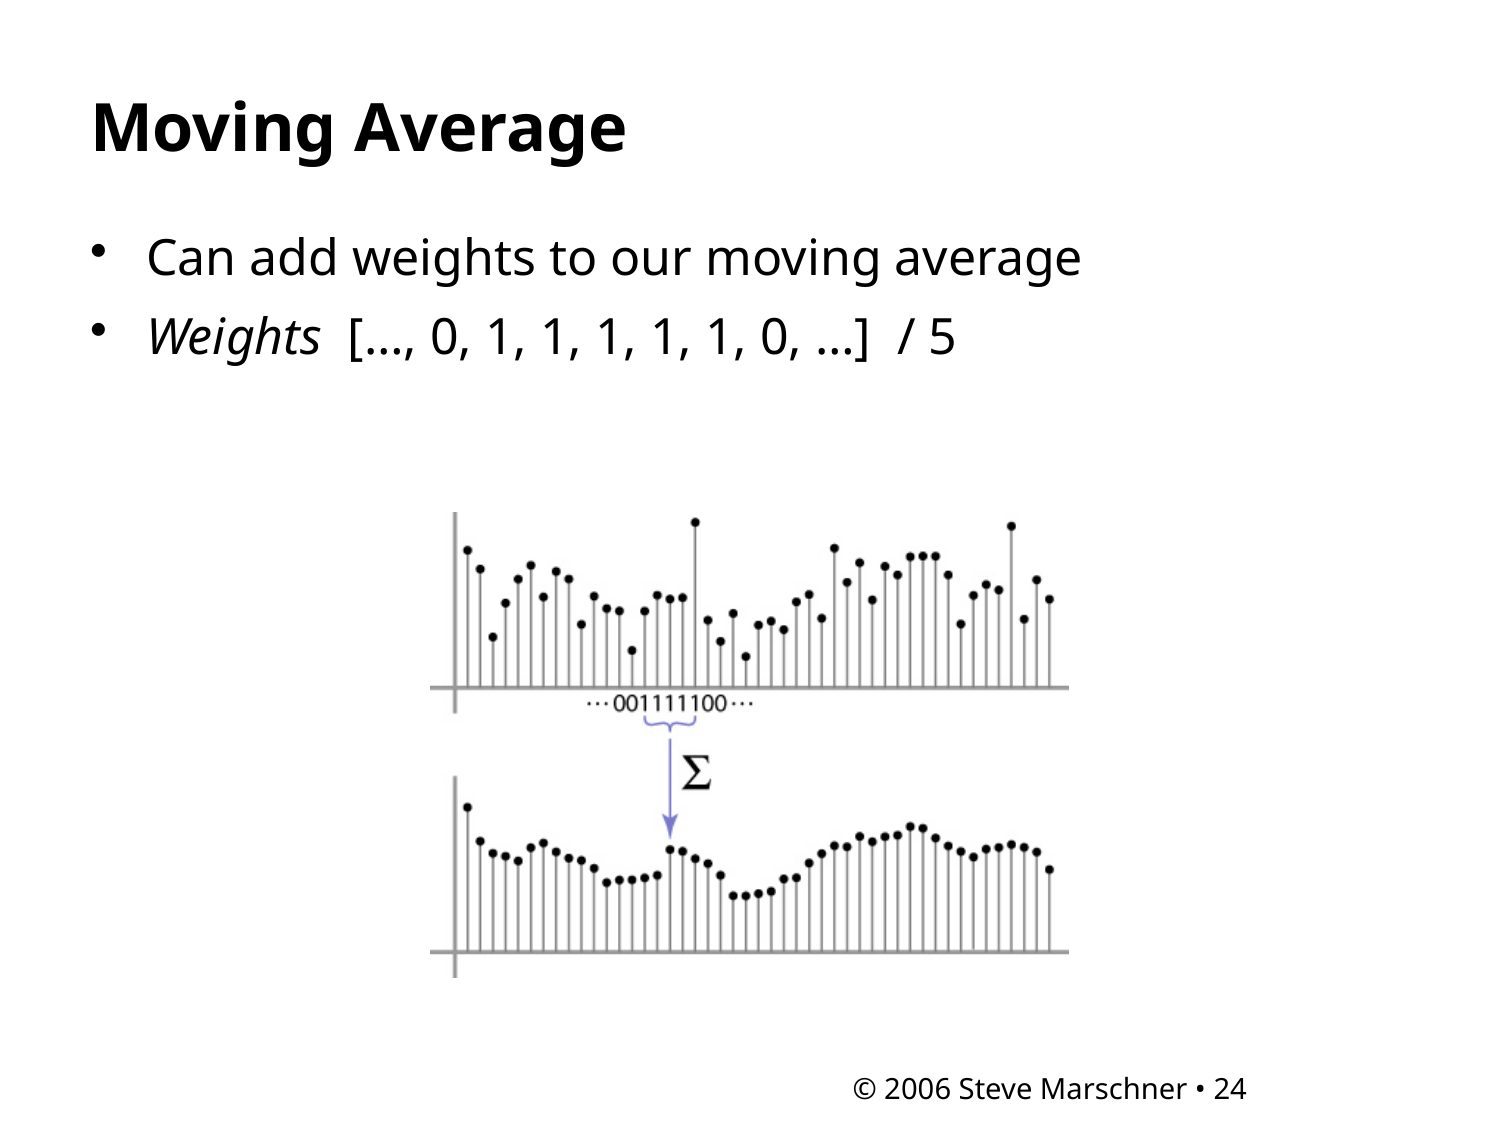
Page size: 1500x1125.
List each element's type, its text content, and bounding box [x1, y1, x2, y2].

picture [430, 512, 1070, 978]
footer © 2006 Steve Marschner • 24 [837, 1062, 1500, 1125]
list Can add weights to our moving average Weights […, 0, 1, 1, 1, 1, 1, 0, …] / 5 [75, 224, 1475, 1038]
title Moving Average [75, 50, 1350, 200]
